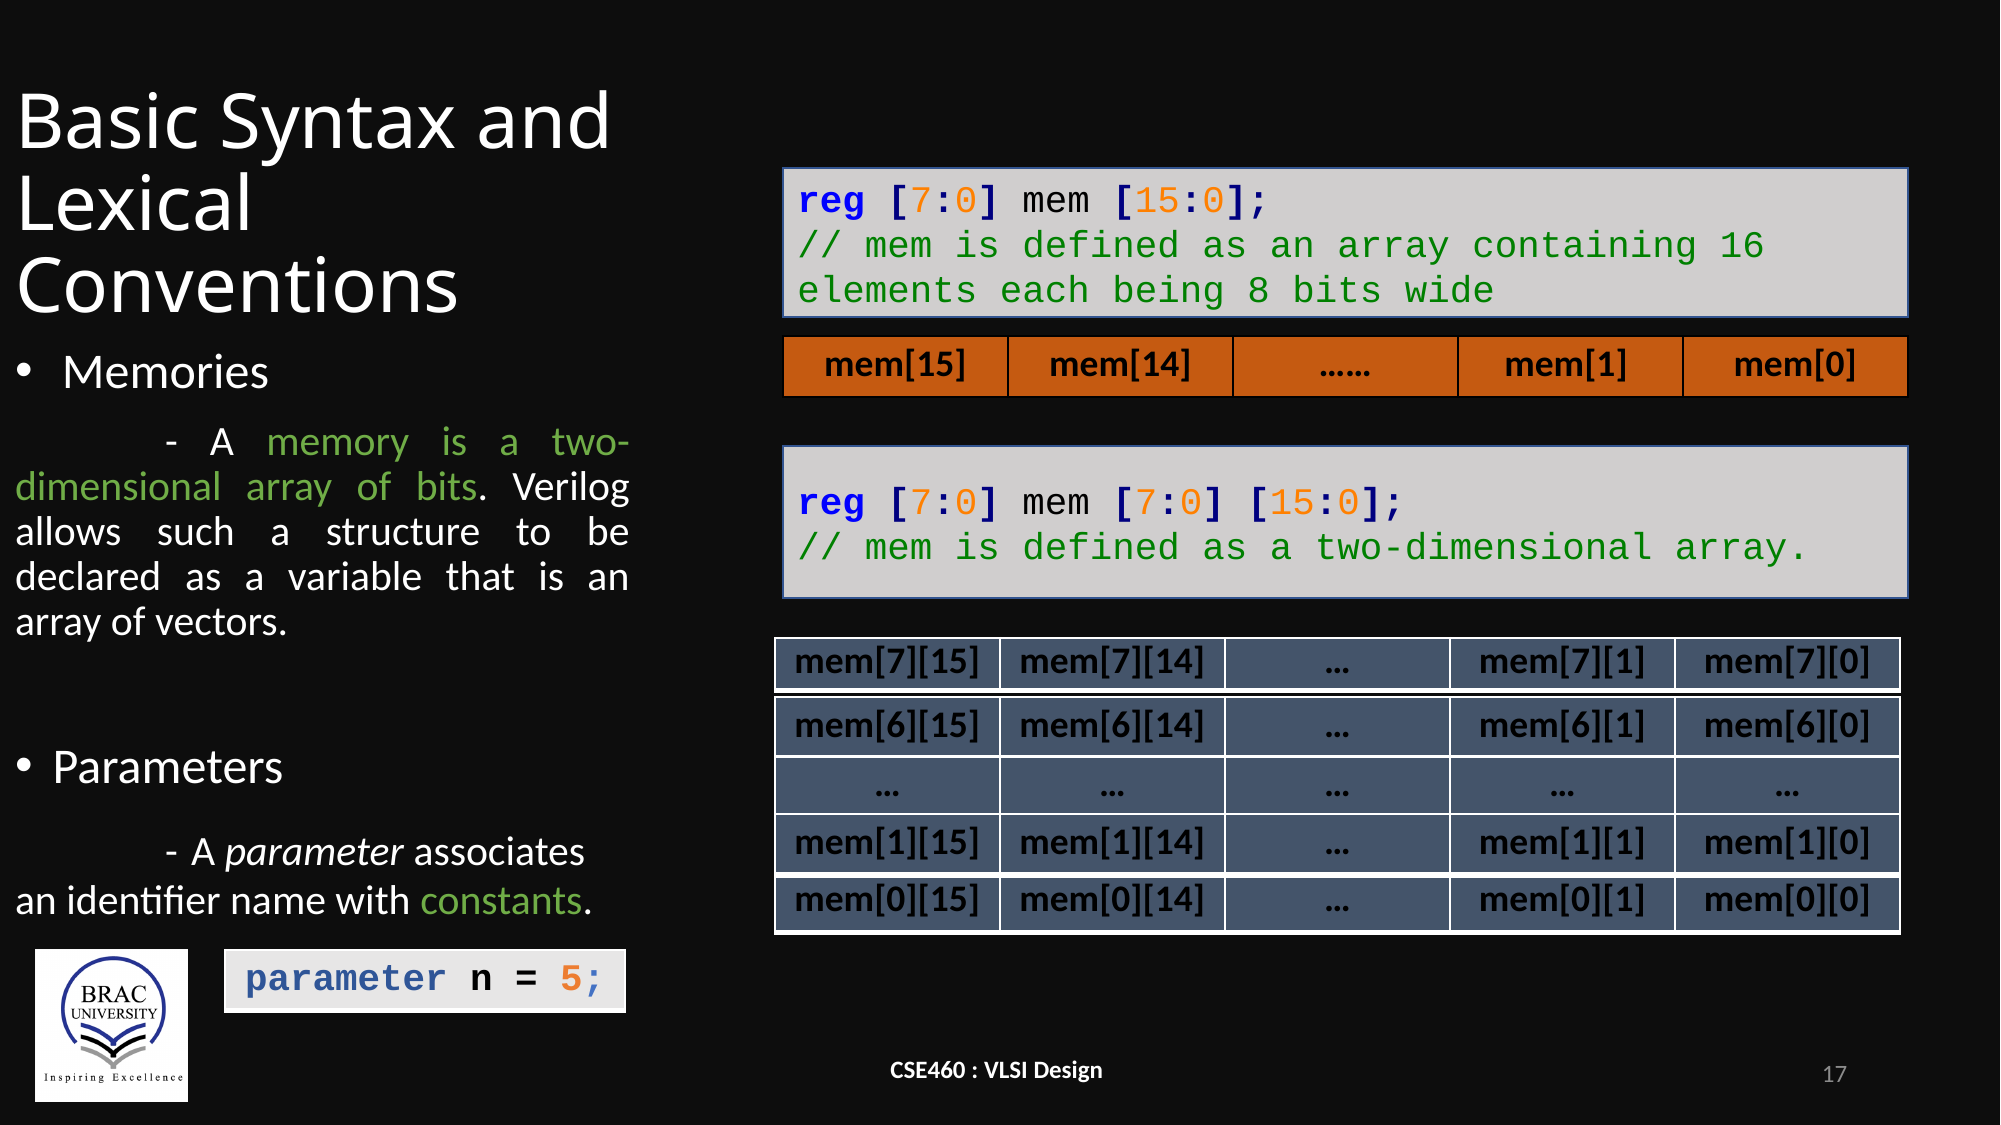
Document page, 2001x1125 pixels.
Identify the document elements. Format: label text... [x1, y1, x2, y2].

table_header … [1676, 758, 1899, 813]
picture [35, 949, 188, 1103]
table_header mem[1][14] [1001, 815, 1224, 872]
table_header … [1001, 758, 1224, 813]
table_header mem[1][1] [1451, 815, 1674, 872]
list Memories - A memory is a two-dimensional array of bits. Verilog allows such a structure to be declared as a variable that is an array of vectors. Parameters - A parameter associates an identifier name with constants. [0, 337, 646, 1043]
table_header … [1226, 639, 1449, 688]
table_header … [1226, 698, 1449, 755]
table_header mem[15] [784, 337, 1007, 396]
table_header mem[7][0] [1676, 639, 1899, 688]
table_header mem[6][14] [1001, 698, 1224, 755]
table_header … [1226, 815, 1449, 872]
table_header mem[0][1] [1451, 878, 1674, 930]
table_header mem[1] [1459, 337, 1682, 396]
table_header mem[7][14] [1001, 639, 1224, 688]
table_header mem[7][15] [776, 639, 999, 688]
table_header mem[6][15] [776, 698, 999, 755]
footer CSE460 : VLSI Design [662, 1042, 1338, 1103]
table_header mem[0][15] [776, 878, 999, 930]
table_header … [776, 758, 999, 813]
table_header mem[6][0] [1676, 698, 1899, 755]
table_header … [1226, 878, 1449, 930]
table_header mem[7][1] [1451, 639, 1674, 688]
table_header mem[1][0] [1676, 815, 1899, 872]
table_header mem[14] [1009, 337, 1232, 396]
text_box reg [7:0] mem [7:0] [15:0]; // mem is defined as a two-dimensional array. [782, 445, 1909, 599]
table_header mem[0][14] [1001, 878, 1224, 930]
table_header mem[6][1] [1451, 698, 1674, 755]
table_header … [1226, 758, 1449, 813]
table_header mem[0] [1684, 337, 1907, 396]
text_box reg [7:0] mem [15:0]; // mem is defined as an array containing 16 elements each being 8 bits wide [782, 167, 1909, 318]
table_header …… [1234, 337, 1457, 396]
title Basic Syntax and Lexical Conventions [0, 75, 713, 338]
table_header mem[0][0] [1676, 878, 1899, 930]
table_header parameter n = 5; [226, 951, 624, 1008]
table_header … [1451, 758, 1674, 813]
slide_number 17 [1412, 1042, 1863, 1103]
table_header mem[1][15] [776, 815, 999, 872]
